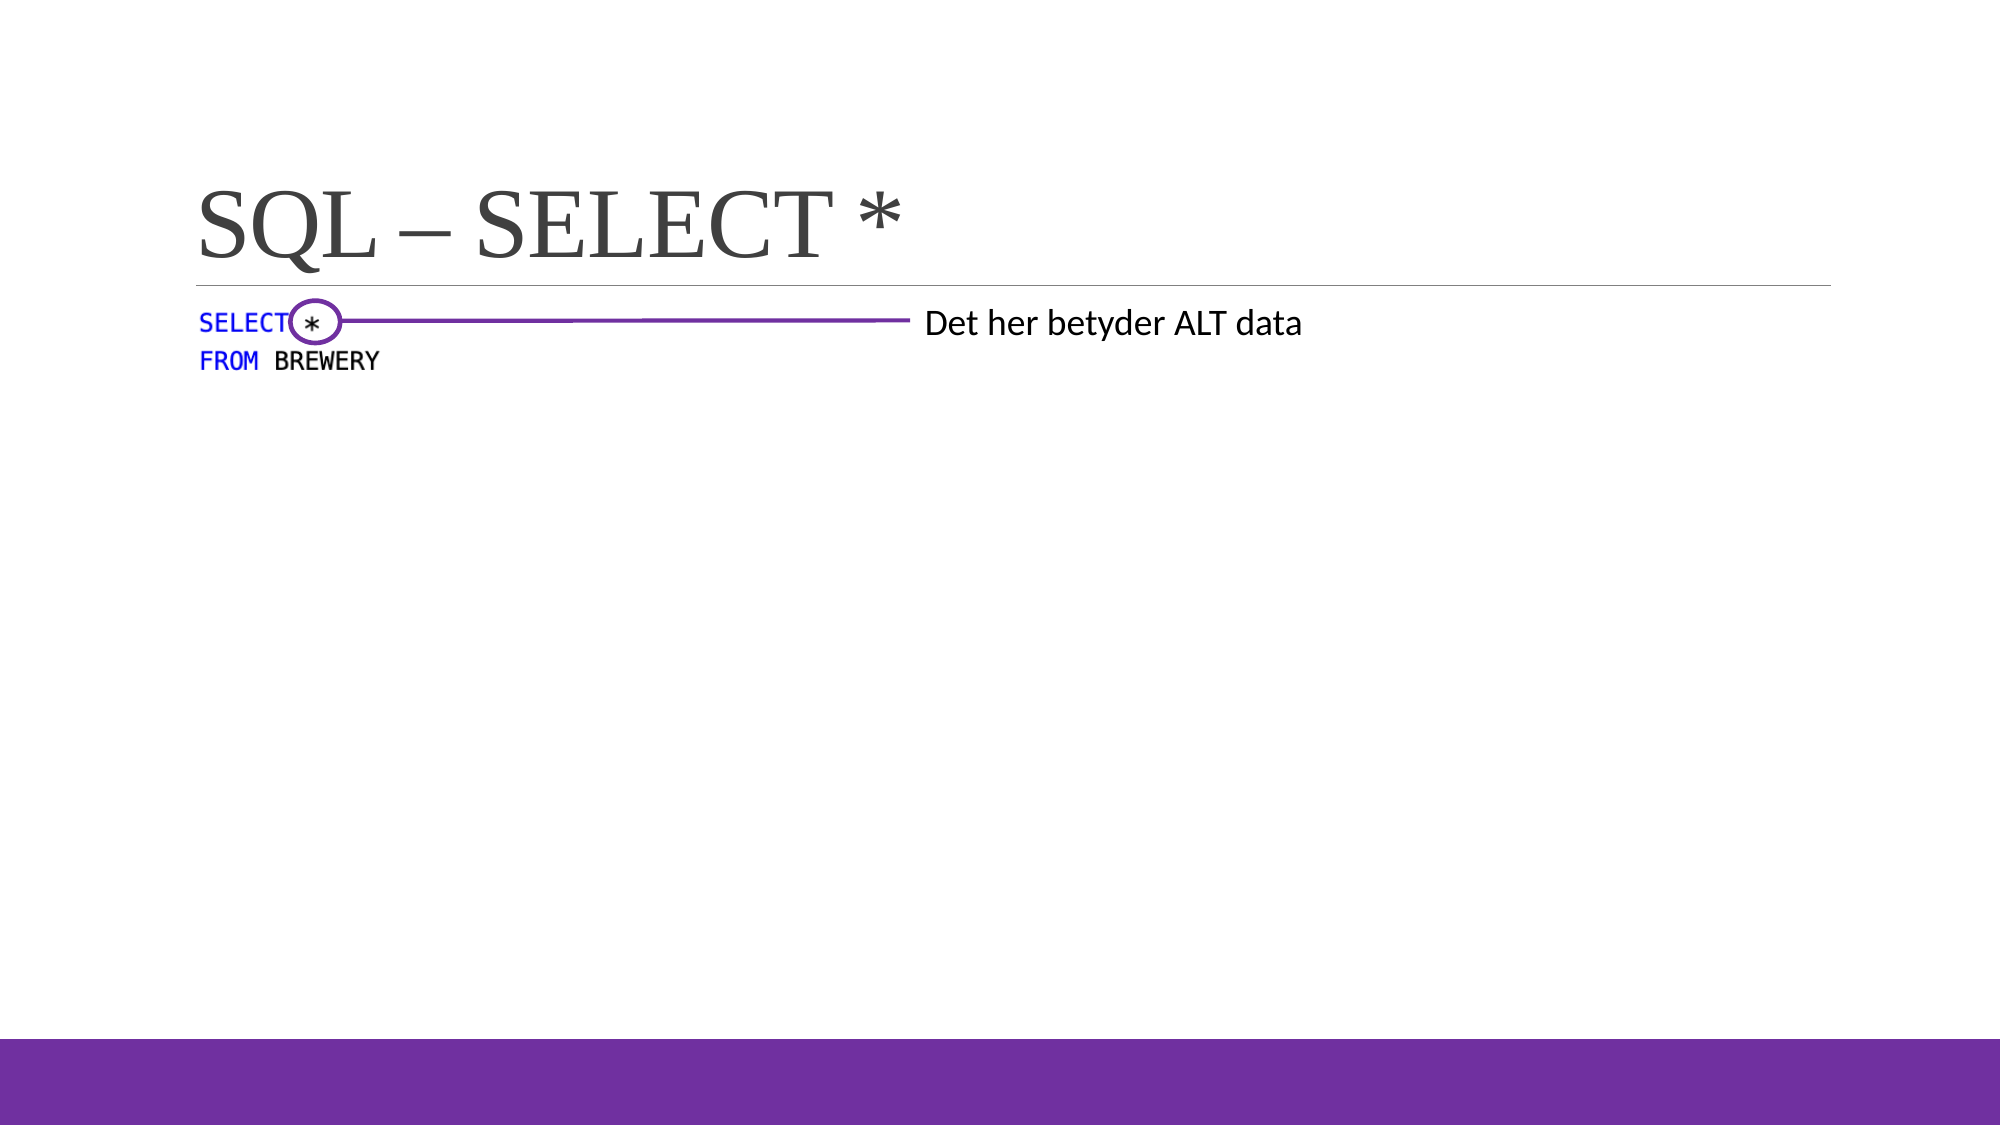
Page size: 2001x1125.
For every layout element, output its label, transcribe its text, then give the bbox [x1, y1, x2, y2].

picture [179, 300, 418, 389]
title SQL – SELECT * [180, 47, 1830, 285]
text_box Det her betyder ALT data [910, 290, 1466, 351]
